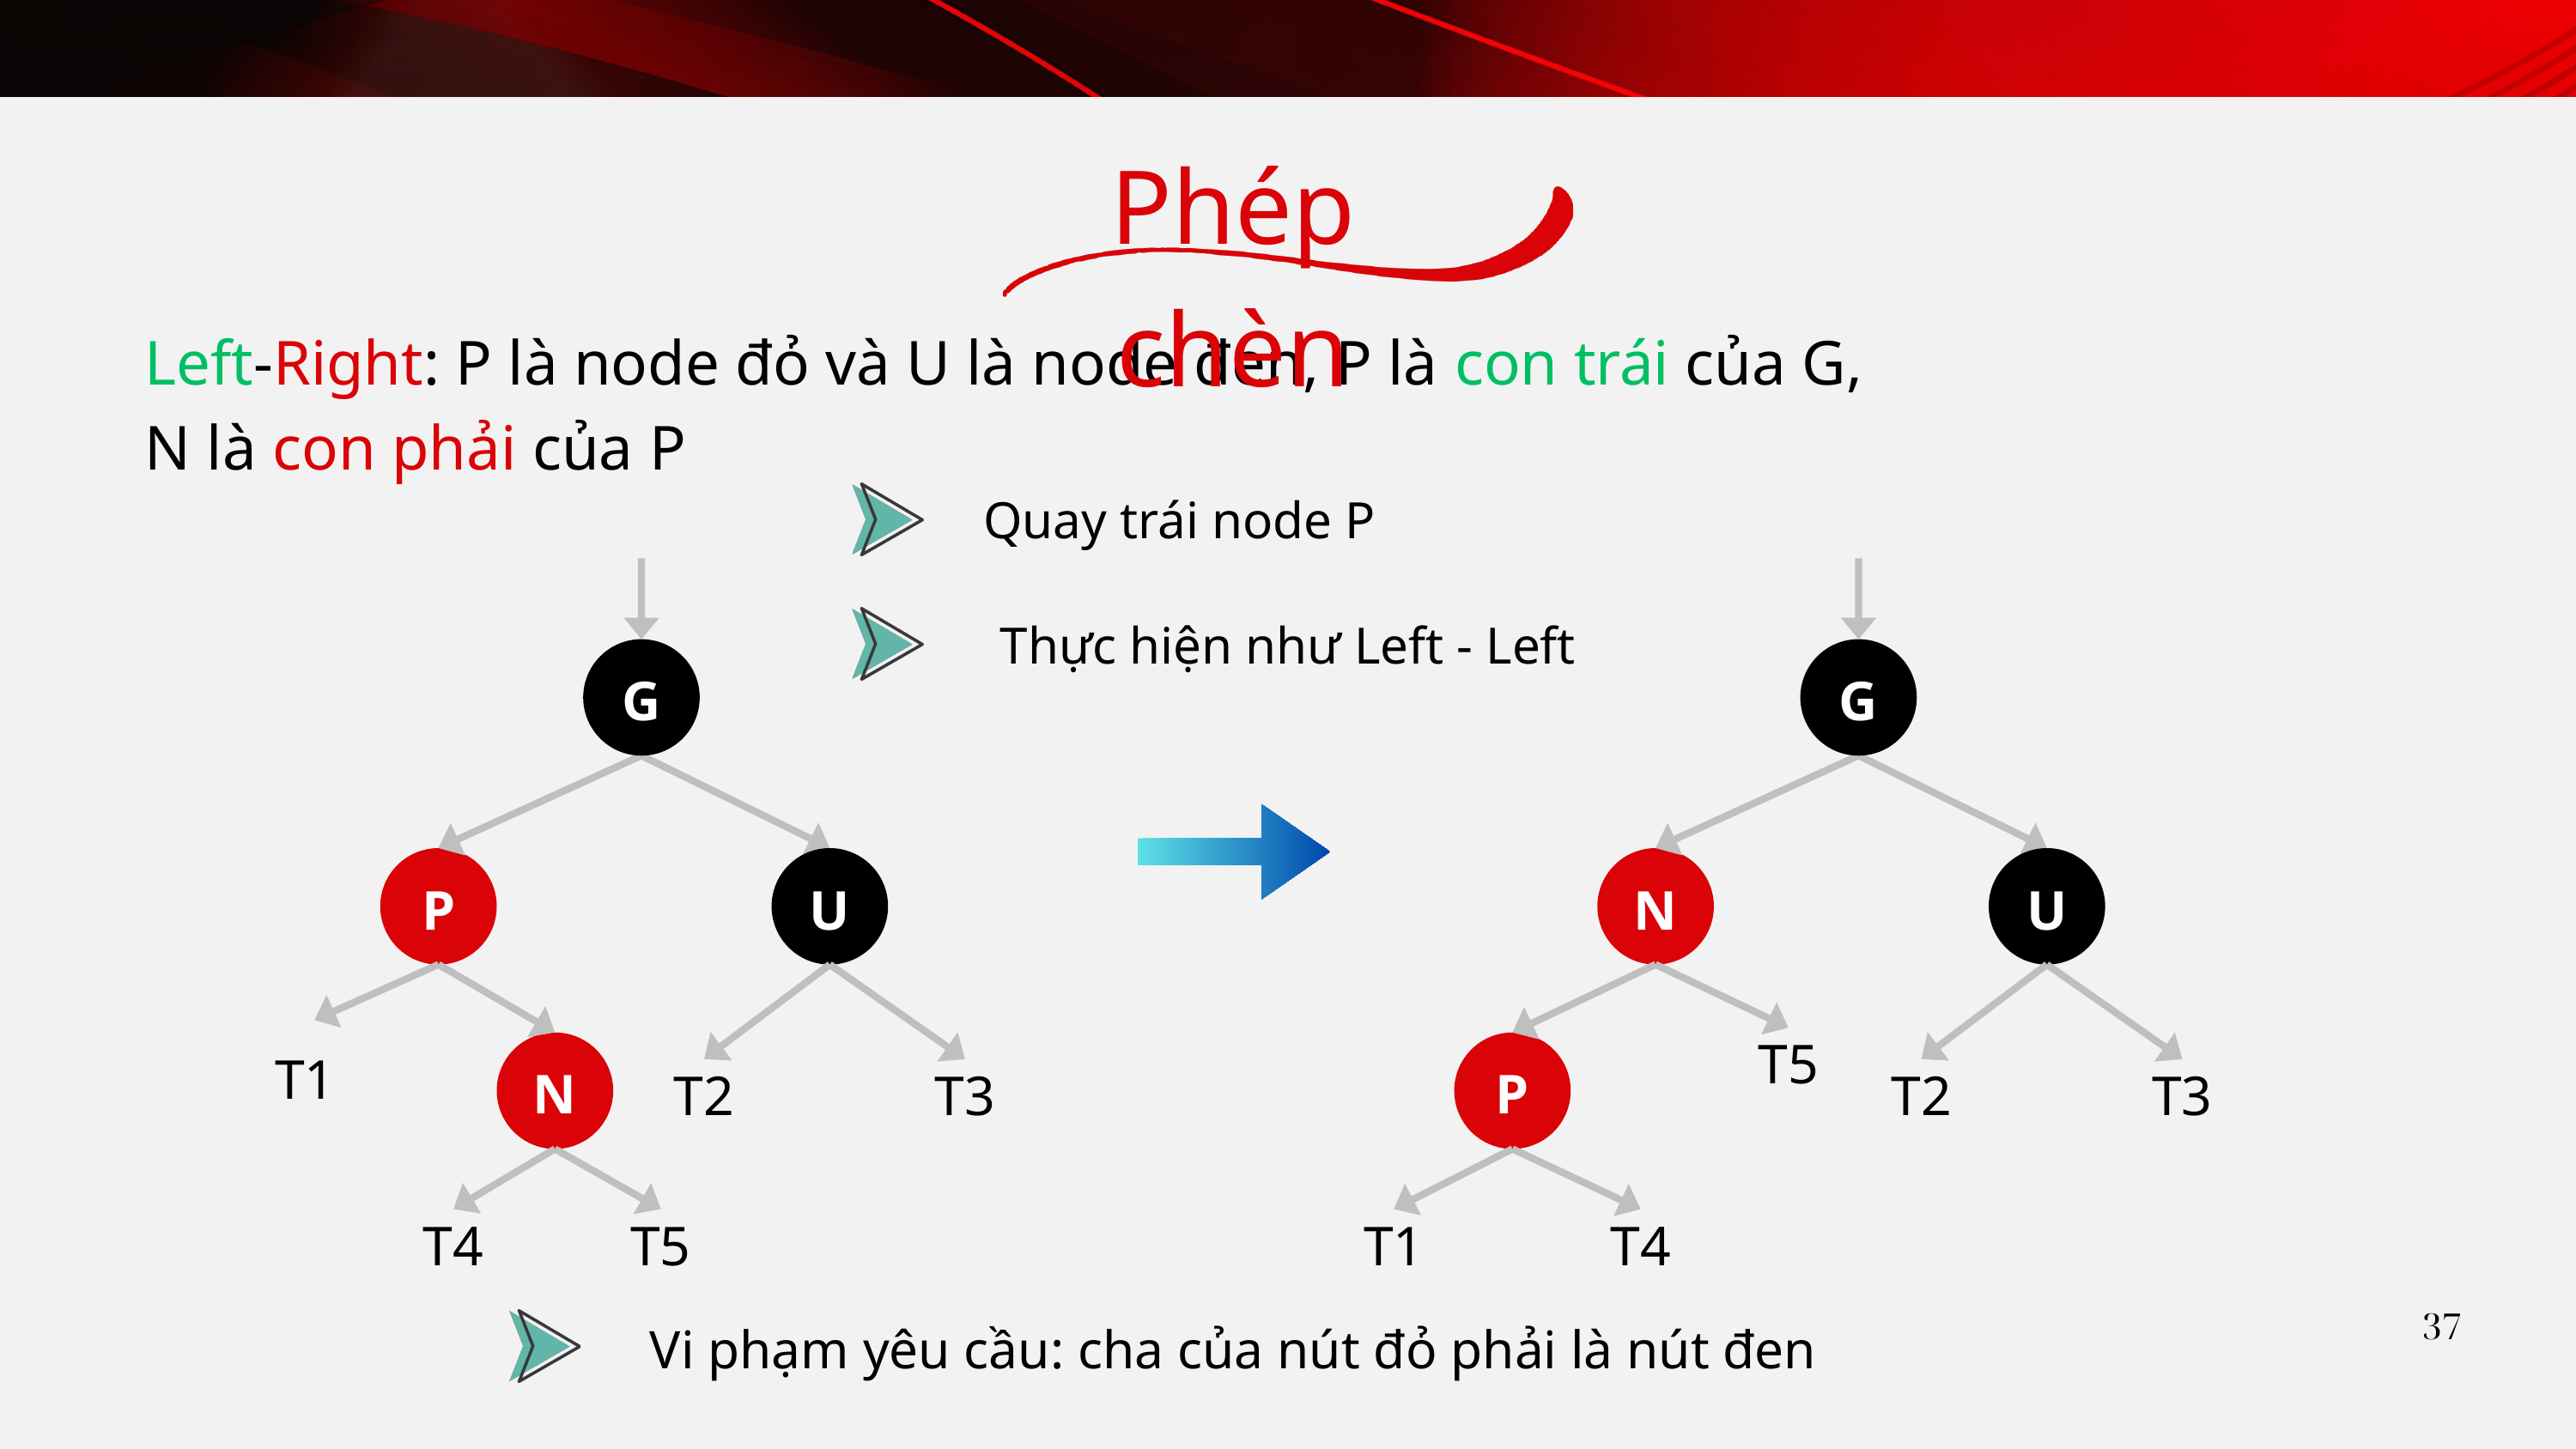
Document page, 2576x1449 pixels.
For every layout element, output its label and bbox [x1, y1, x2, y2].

text_box [1350, 558, 2226, 1273]
text_box [852, 482, 1394, 556]
text_box [1137, 803, 1331, 900]
text_box [508, 1309, 1858, 1383]
text_box [0, 0, 2576, 1449]
text_box [1002, 132, 1574, 297]
text_box [261, 558, 1009, 1273]
text_box [852, 607, 1608, 681]
